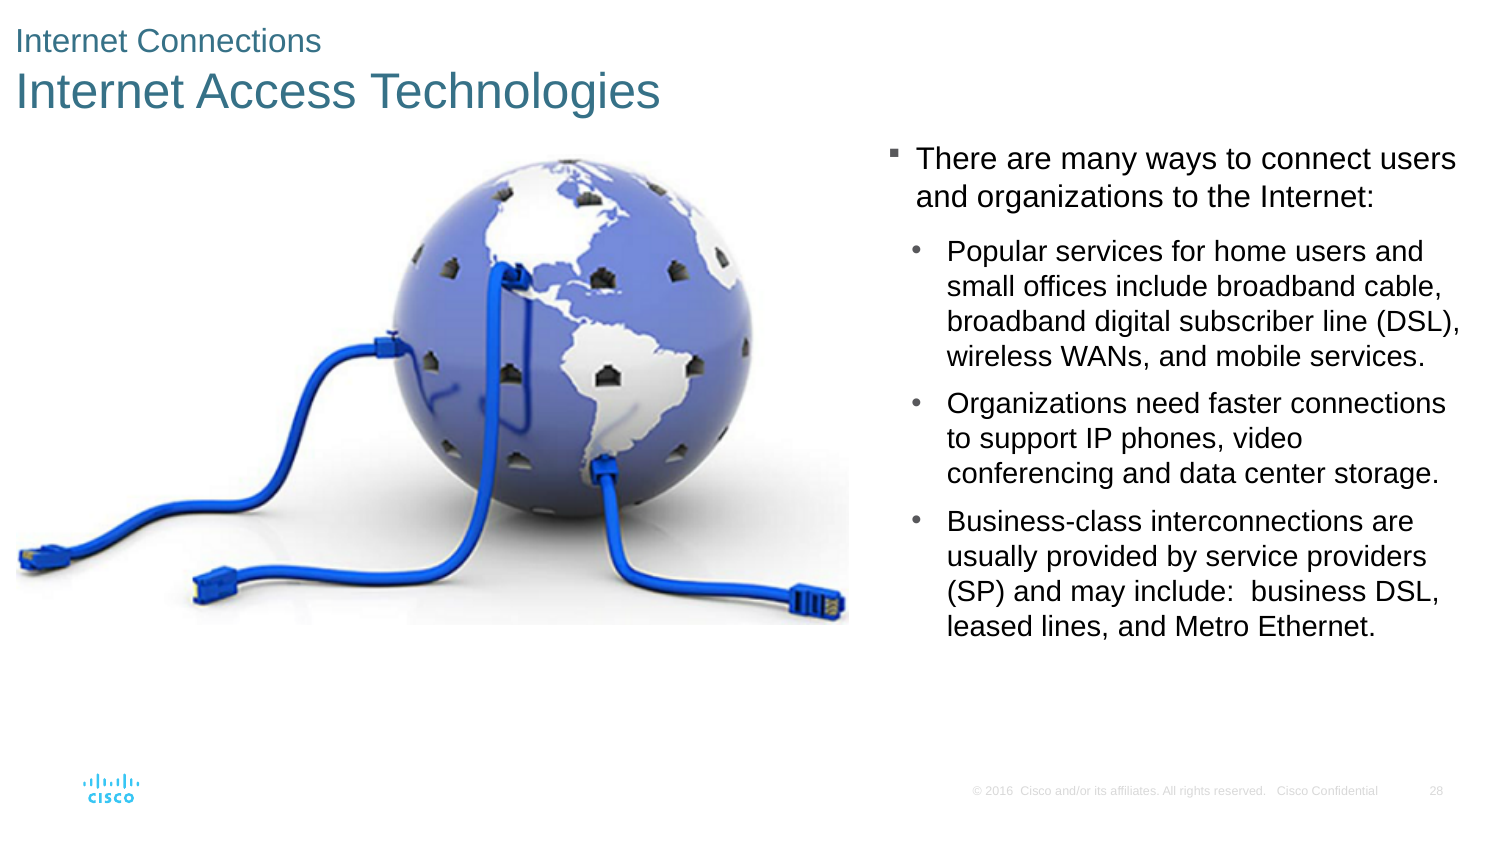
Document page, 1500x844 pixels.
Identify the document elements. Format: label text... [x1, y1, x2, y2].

title Internet Connections Internet Access Technologies [0, 6, 1500, 131]
list There are many ways to connect users and organizations to the Internet: Popular services for home users and small offices include broadband cable, broadband digital subscriber line (DSL), wireless WANs, and mobile services. Organizations need faster connections to support IP phones, video conferencing and data center storage. Business-class interconnections are usually provided by service providers (SP) and may include: business DSL, leased lines, and Metro Ethernet. [872, 131, 1500, 747]
picture [16, 154, 849, 626]
